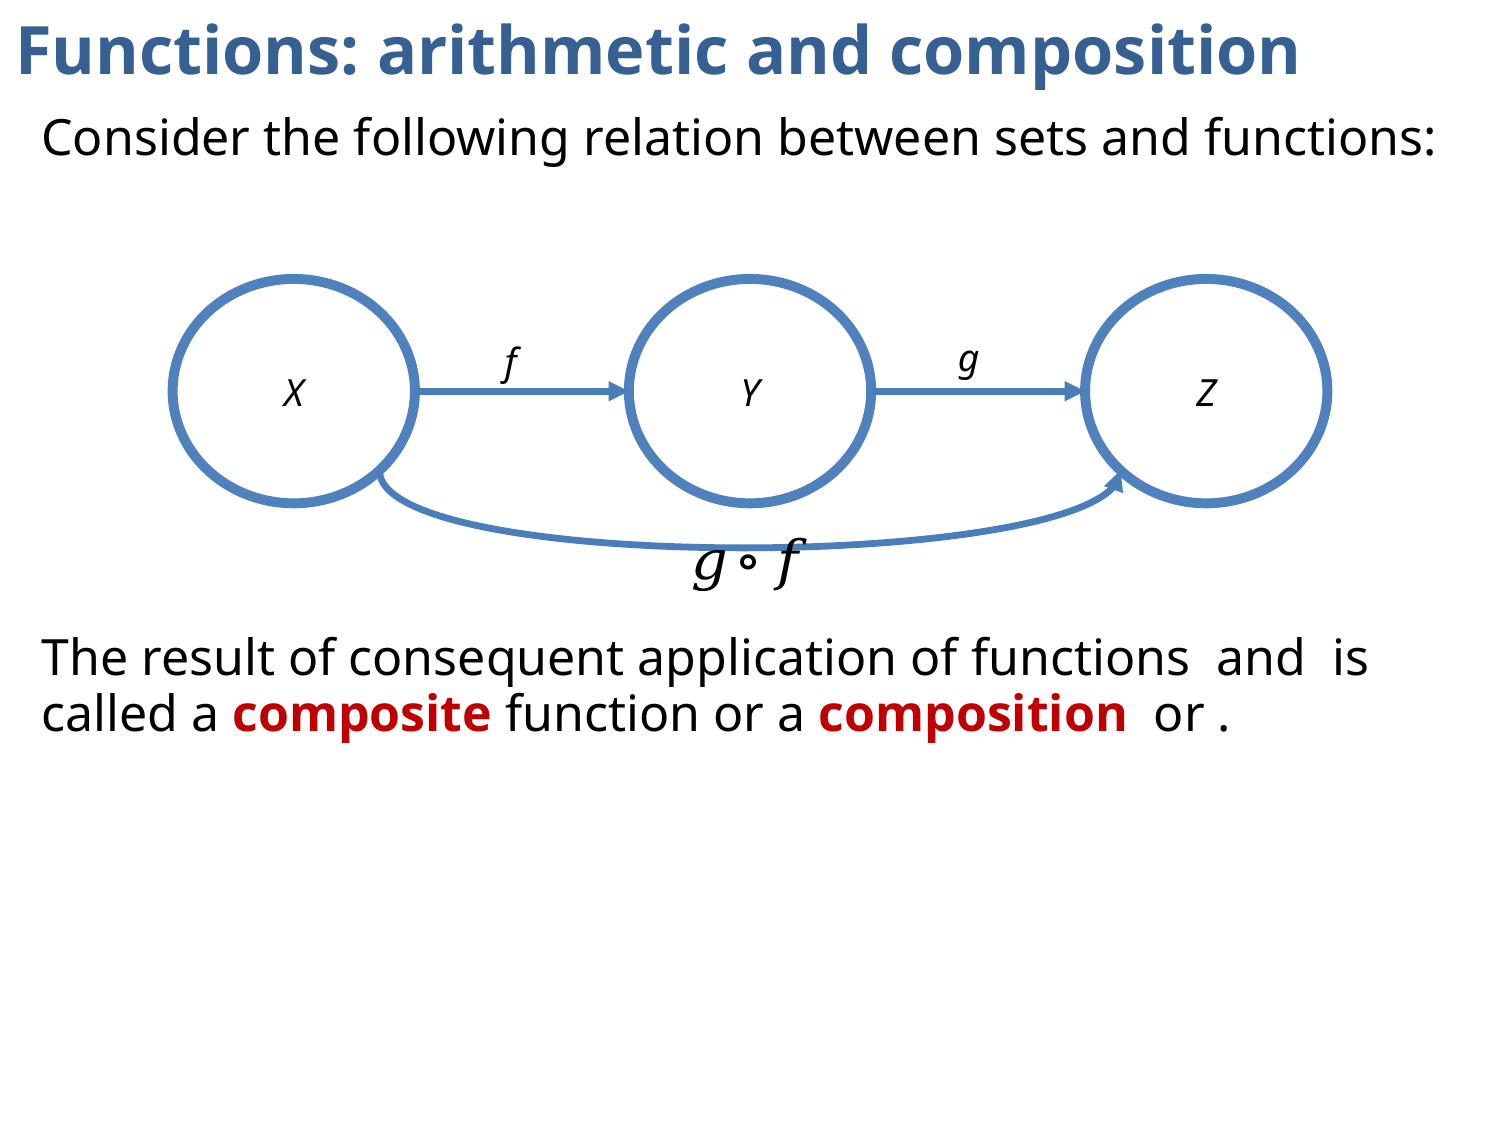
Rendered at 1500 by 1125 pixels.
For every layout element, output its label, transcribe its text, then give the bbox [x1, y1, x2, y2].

text_box f [489, 330, 532, 390]
text_box Y [757, 277, 874, 506]
text_box X [170, 276, 417, 506]
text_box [749, 99, 753, 842]
text_box Y [626, 276, 744, 506]
text_box g [943, 326, 995, 387]
title Functions: arithmetic and composition [0, 0, 1500, 102]
text_box Z [1083, 276, 1330, 506]
